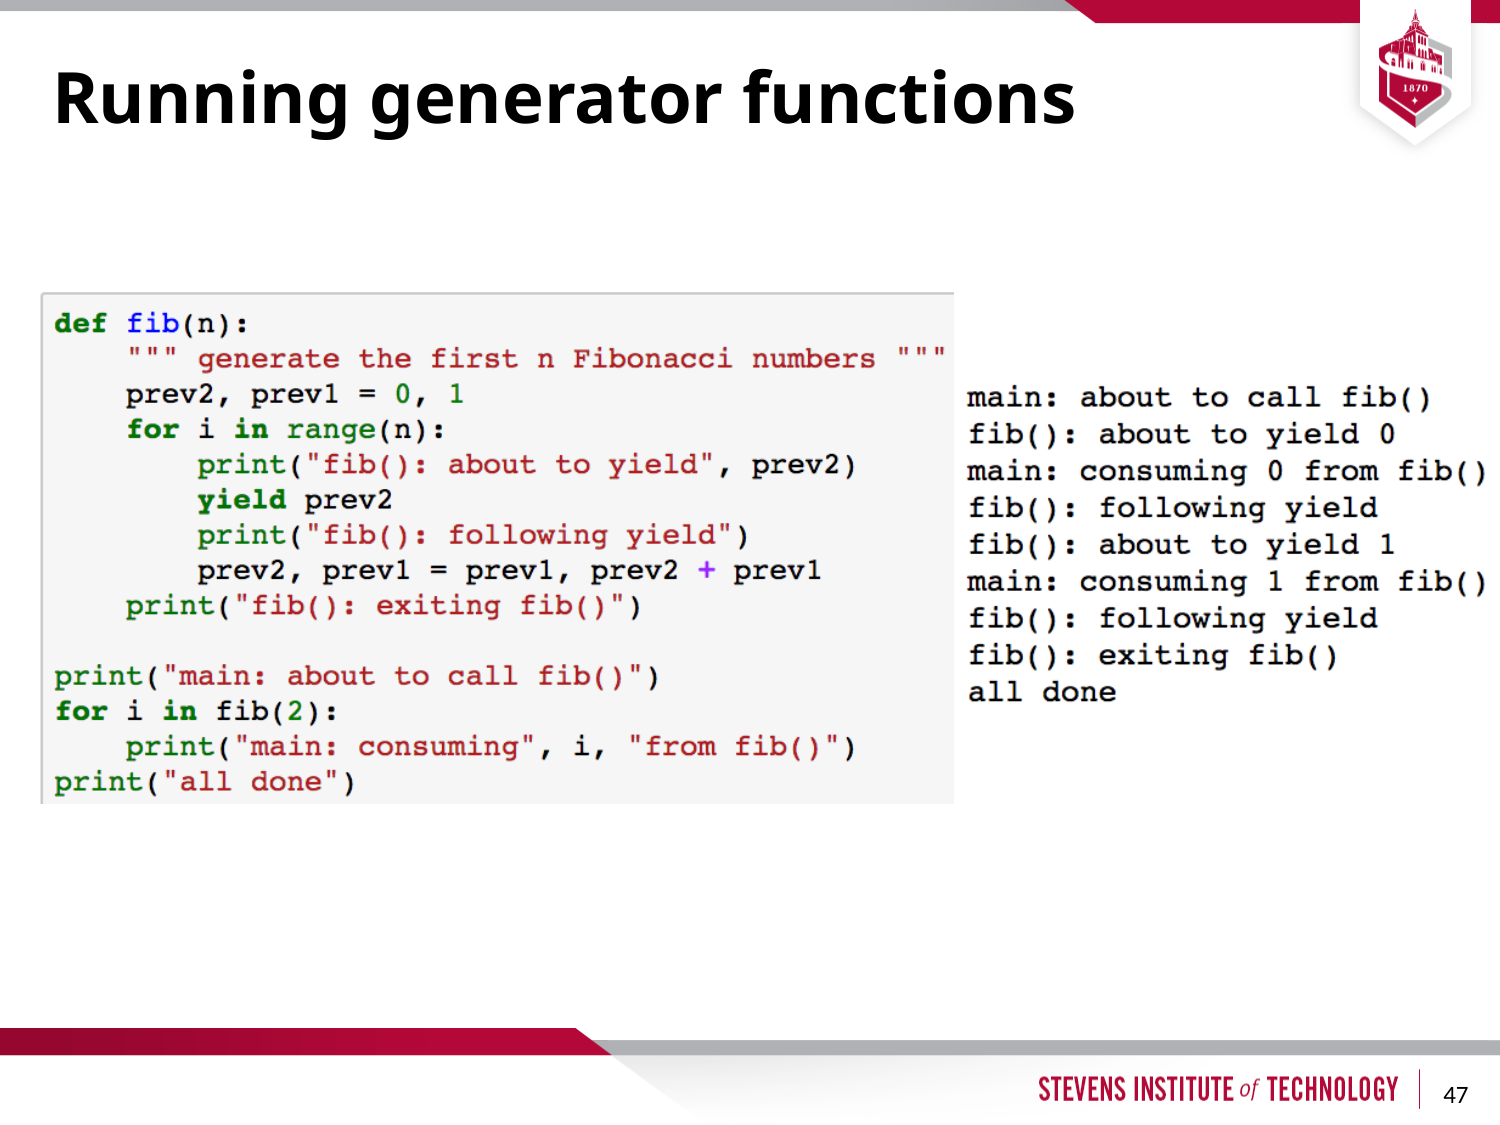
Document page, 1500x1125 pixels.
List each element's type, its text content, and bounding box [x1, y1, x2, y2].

slide_number 47 [1428, 1071, 1490, 1108]
picture [0, 0, 1500, 160]
picture [962, 380, 1500, 709]
picture [0, 1028, 1500, 1125]
picture [36, 284, 954, 805]
title Running generator functions [37, 45, 1338, 150]
